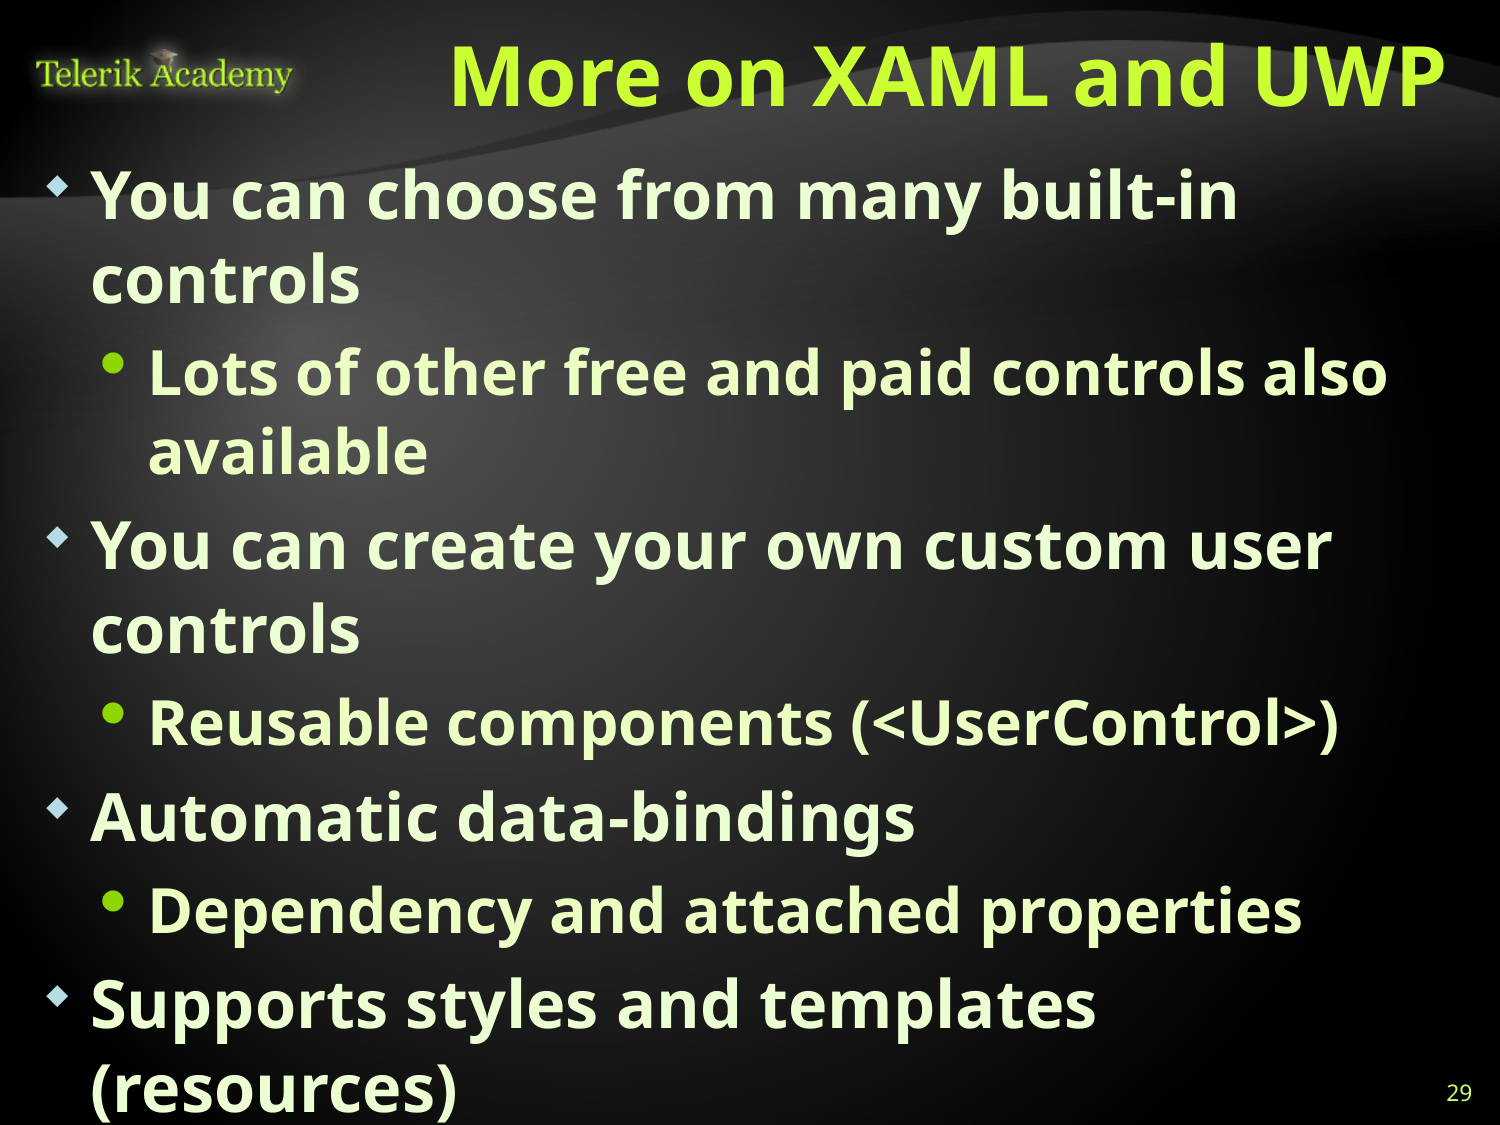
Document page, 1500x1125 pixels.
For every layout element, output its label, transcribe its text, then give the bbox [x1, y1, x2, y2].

list You can choose from many built-in controls Lots of other free and paid controls also available You can create your own custom user controls Reusable components (<UserControl>) Automatic data-bindings Dependency and attached properties Supports styles and templates (resources) MVVM is the right way to construct big apps Easy navigation through different pages You can use and create animations [29, 141, 1488, 1092]
slide_number 29 [1412, 1074, 1488, 1113]
picture [0, 0, 1500, 1125]
title More on XAML and UWP [300, 12, 1463, 141]
